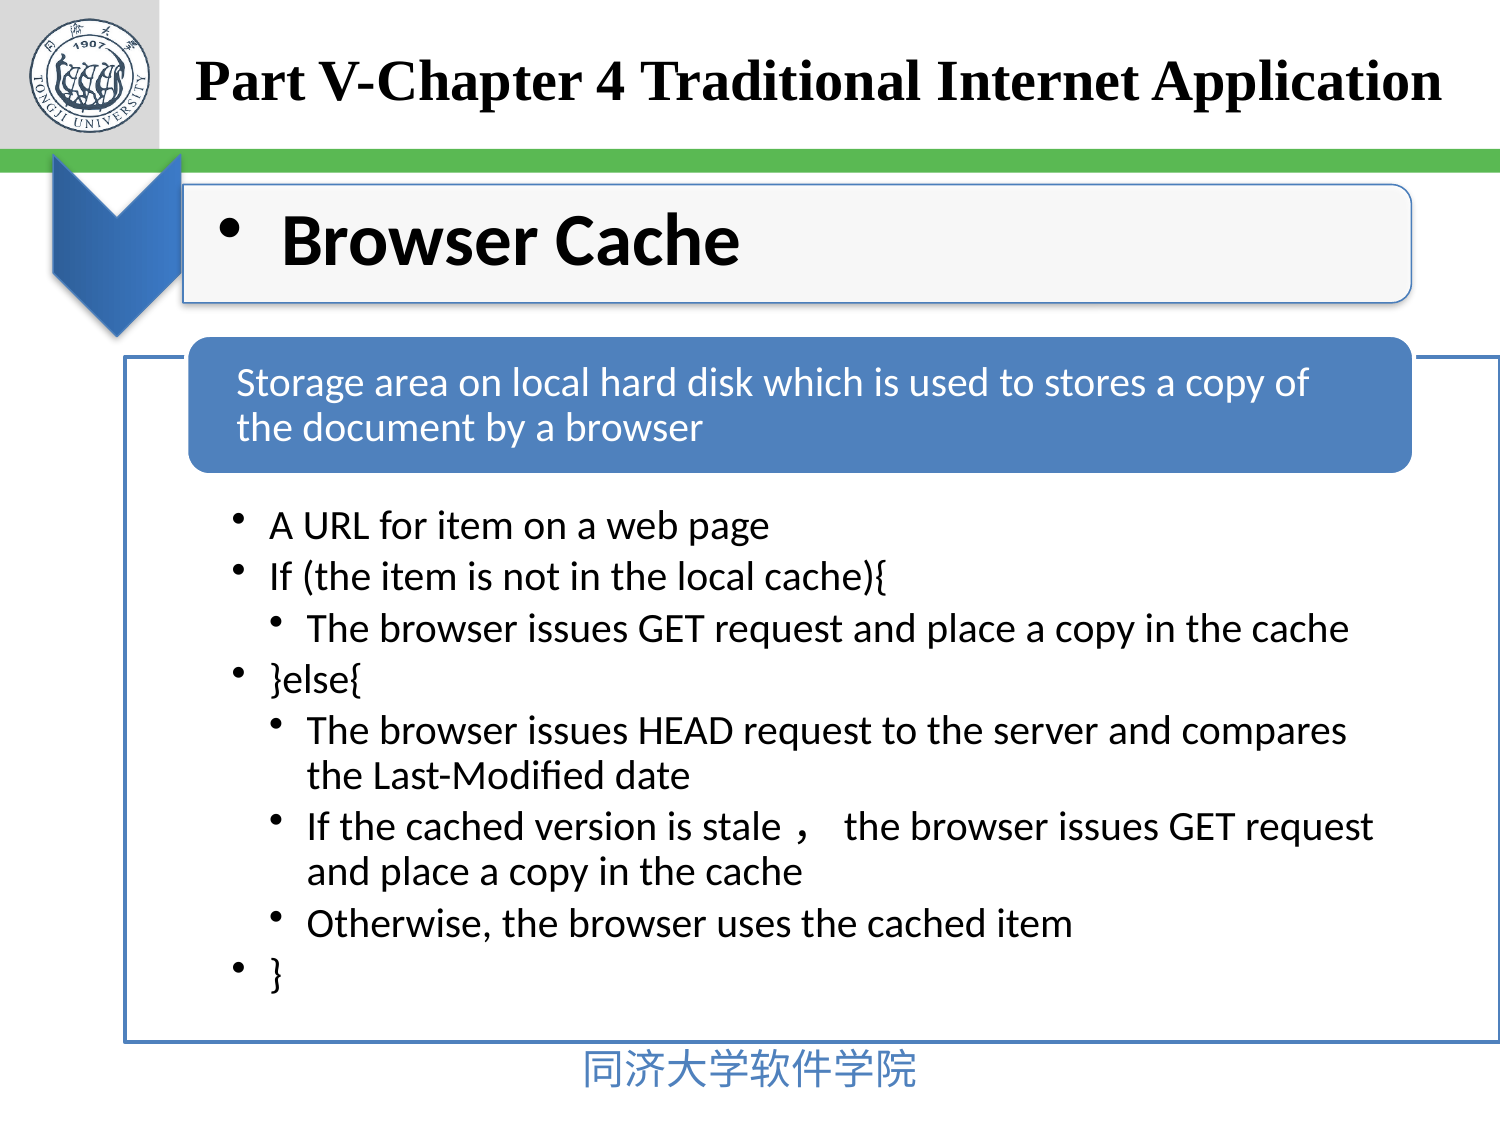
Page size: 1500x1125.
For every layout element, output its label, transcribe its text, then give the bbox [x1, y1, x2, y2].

title Part V-Chapter 4 Traditional Internet Application [180, 3, 1471, 151]
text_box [179, 184, 1412, 304]
picture [29, 18, 151, 133]
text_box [52, 154, 181, 337]
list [124, 308, 1500, 1065]
